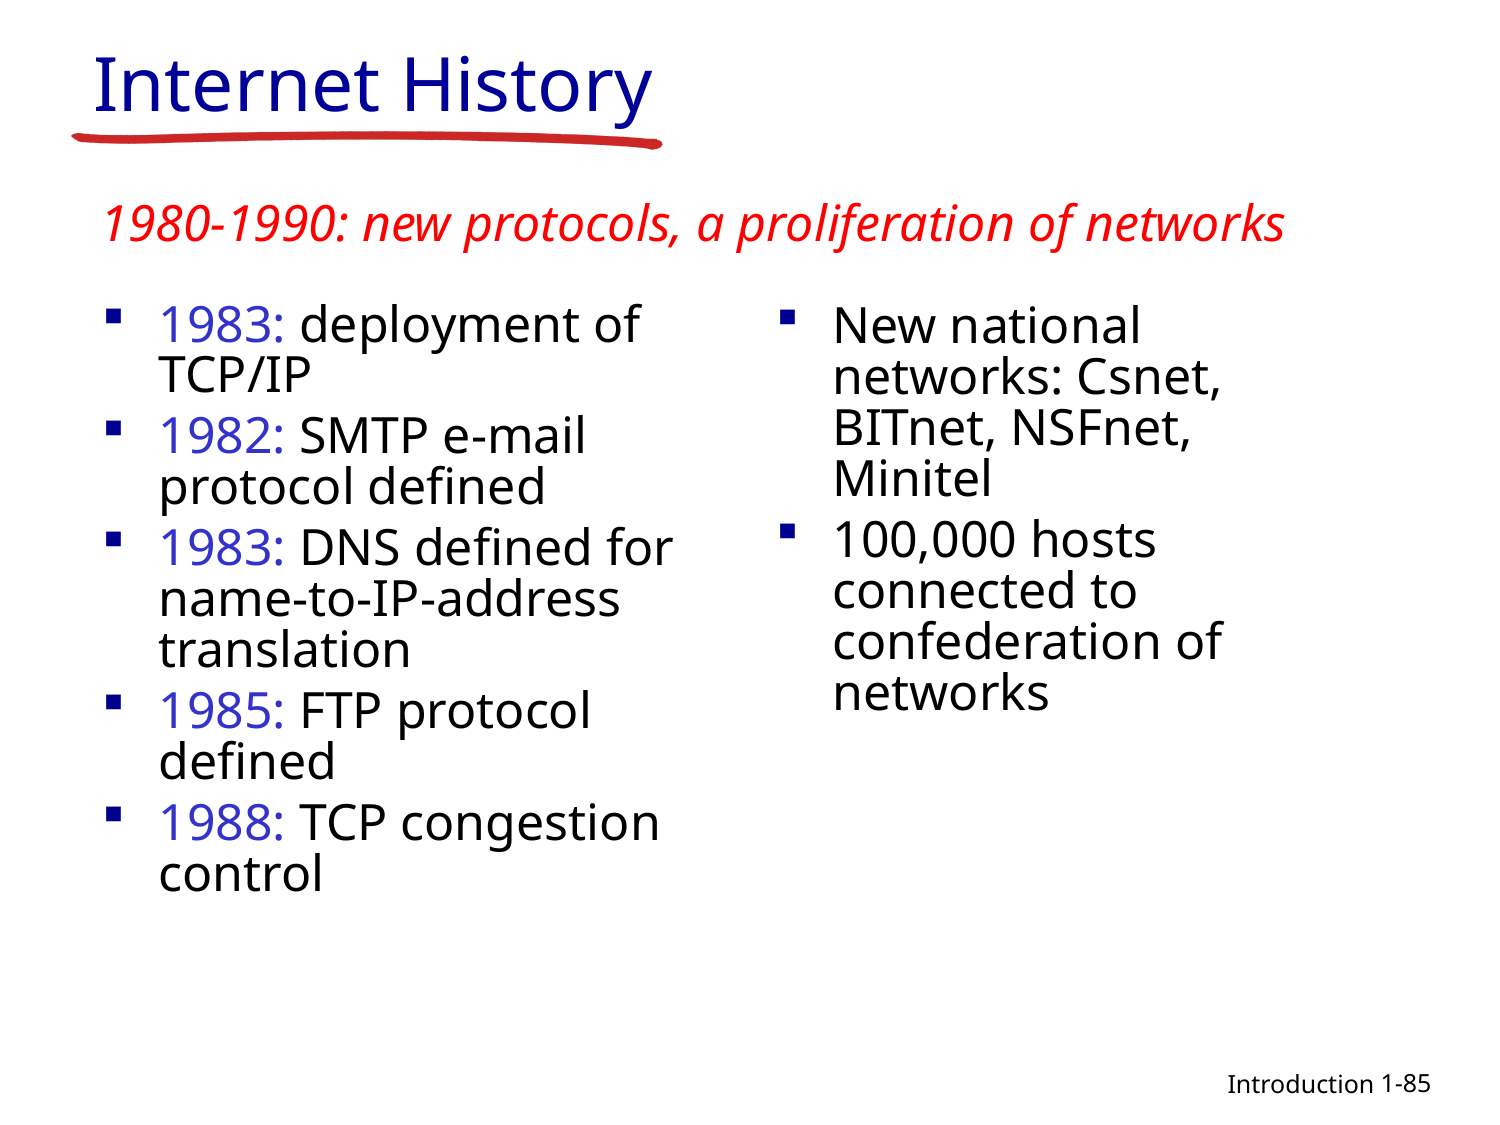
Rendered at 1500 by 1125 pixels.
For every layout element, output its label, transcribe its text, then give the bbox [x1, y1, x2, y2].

footer Introduction [914, 1060, 1391, 1109]
slide_number 1-85 [1365, 1059, 1477, 1106]
picture [68, 126, 669, 156]
text_box 1980-1990: new protocols, a proliferation of networks [85, 168, 1393, 275]
title Internet History [78, 27, 1354, 135]
list New national networks: Csnet, BITnet, NSFnet, Minitel 100,000 hosts connected to confederation of networks [761, 295, 1363, 1025]
list 1983: deployment of TCP/IP 1982: SMTP e-mail protocol defined 1983: DNS defined for name-to-IP-address translation 1985: FTP protocol defined 1988: TCP congestion control [87, 293, 713, 1025]
